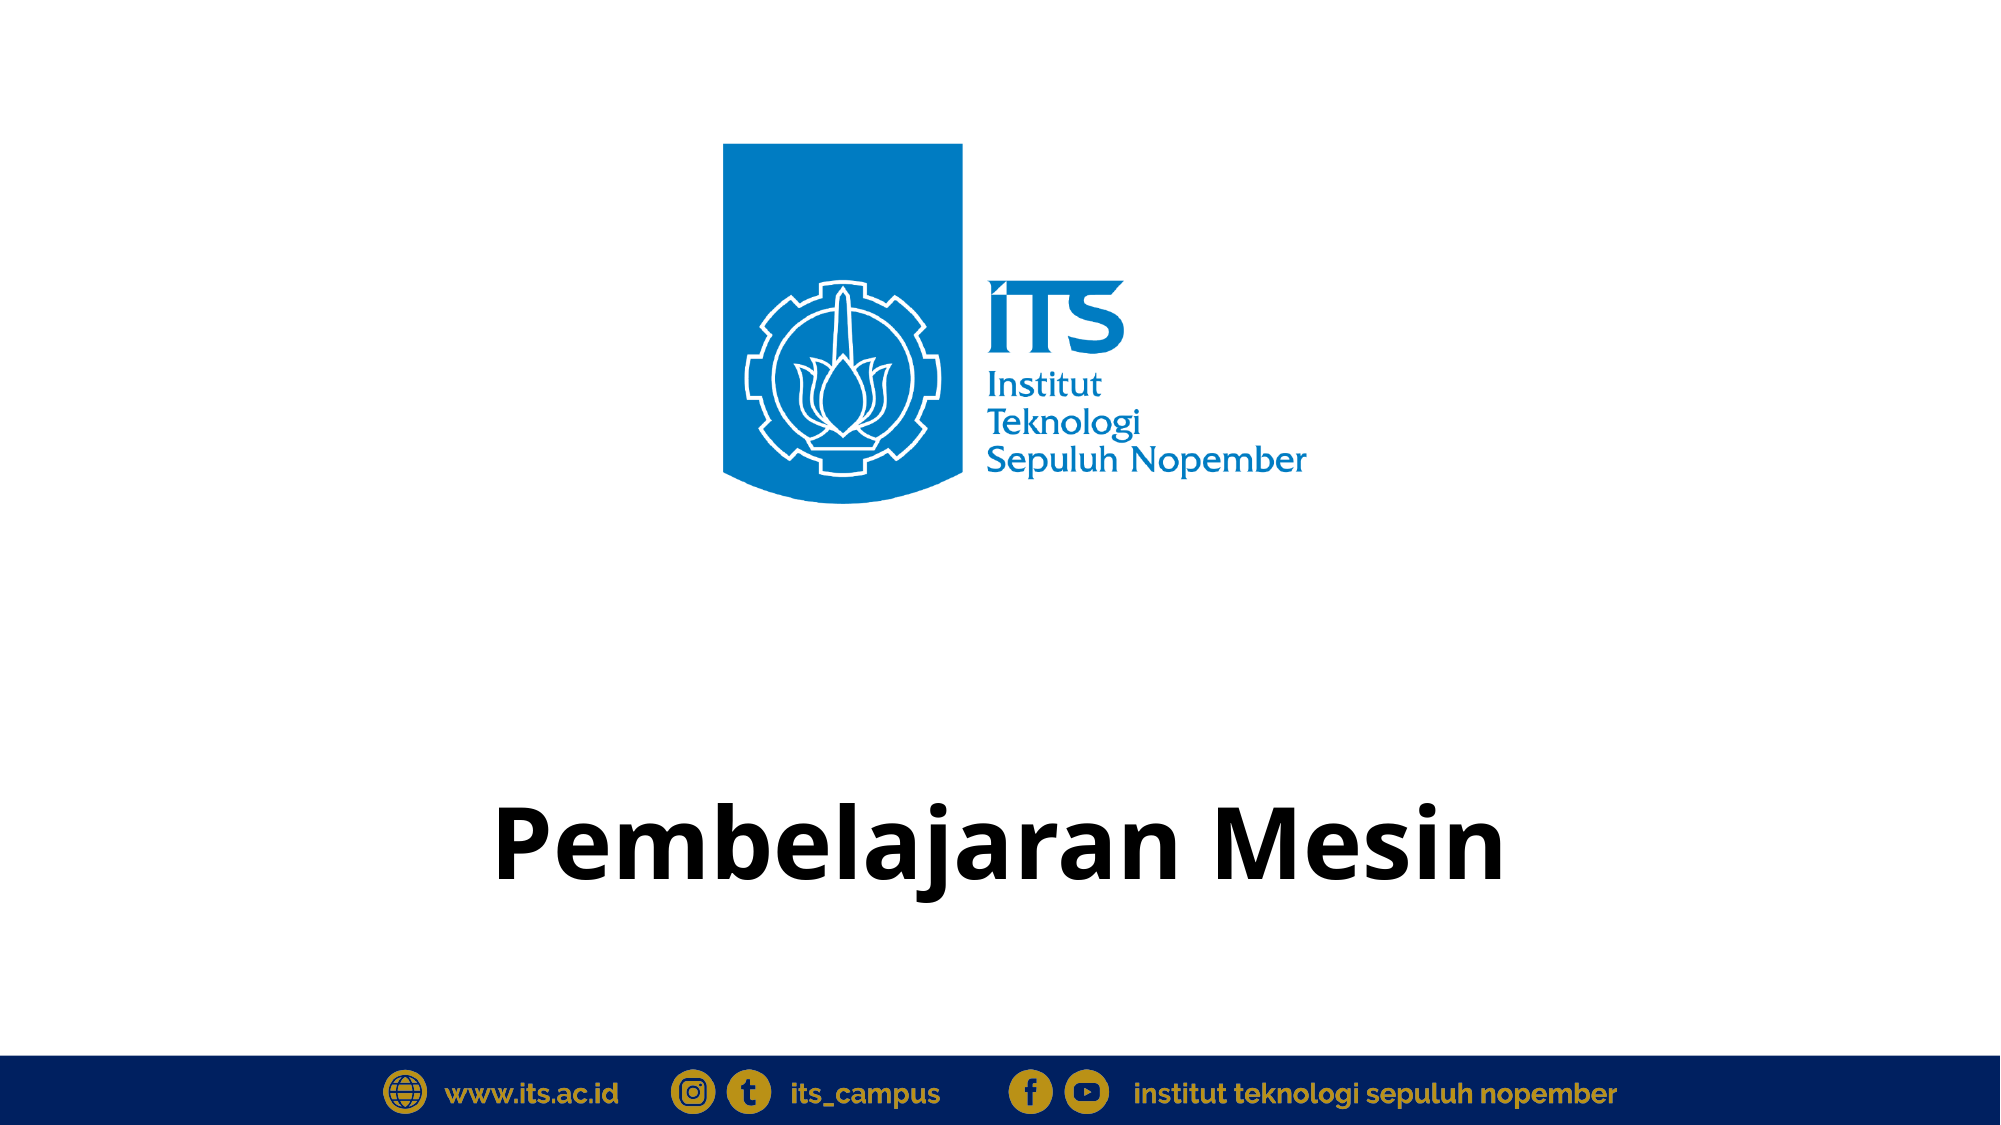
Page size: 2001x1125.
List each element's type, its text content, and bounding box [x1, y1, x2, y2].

picture [701, 10, 1328, 638]
text_box Pembelajaran Mesin [311, 764, 1689, 910]
text_box [0, 1055, 2000, 1125]
picture [383, 1068, 1617, 1114]
